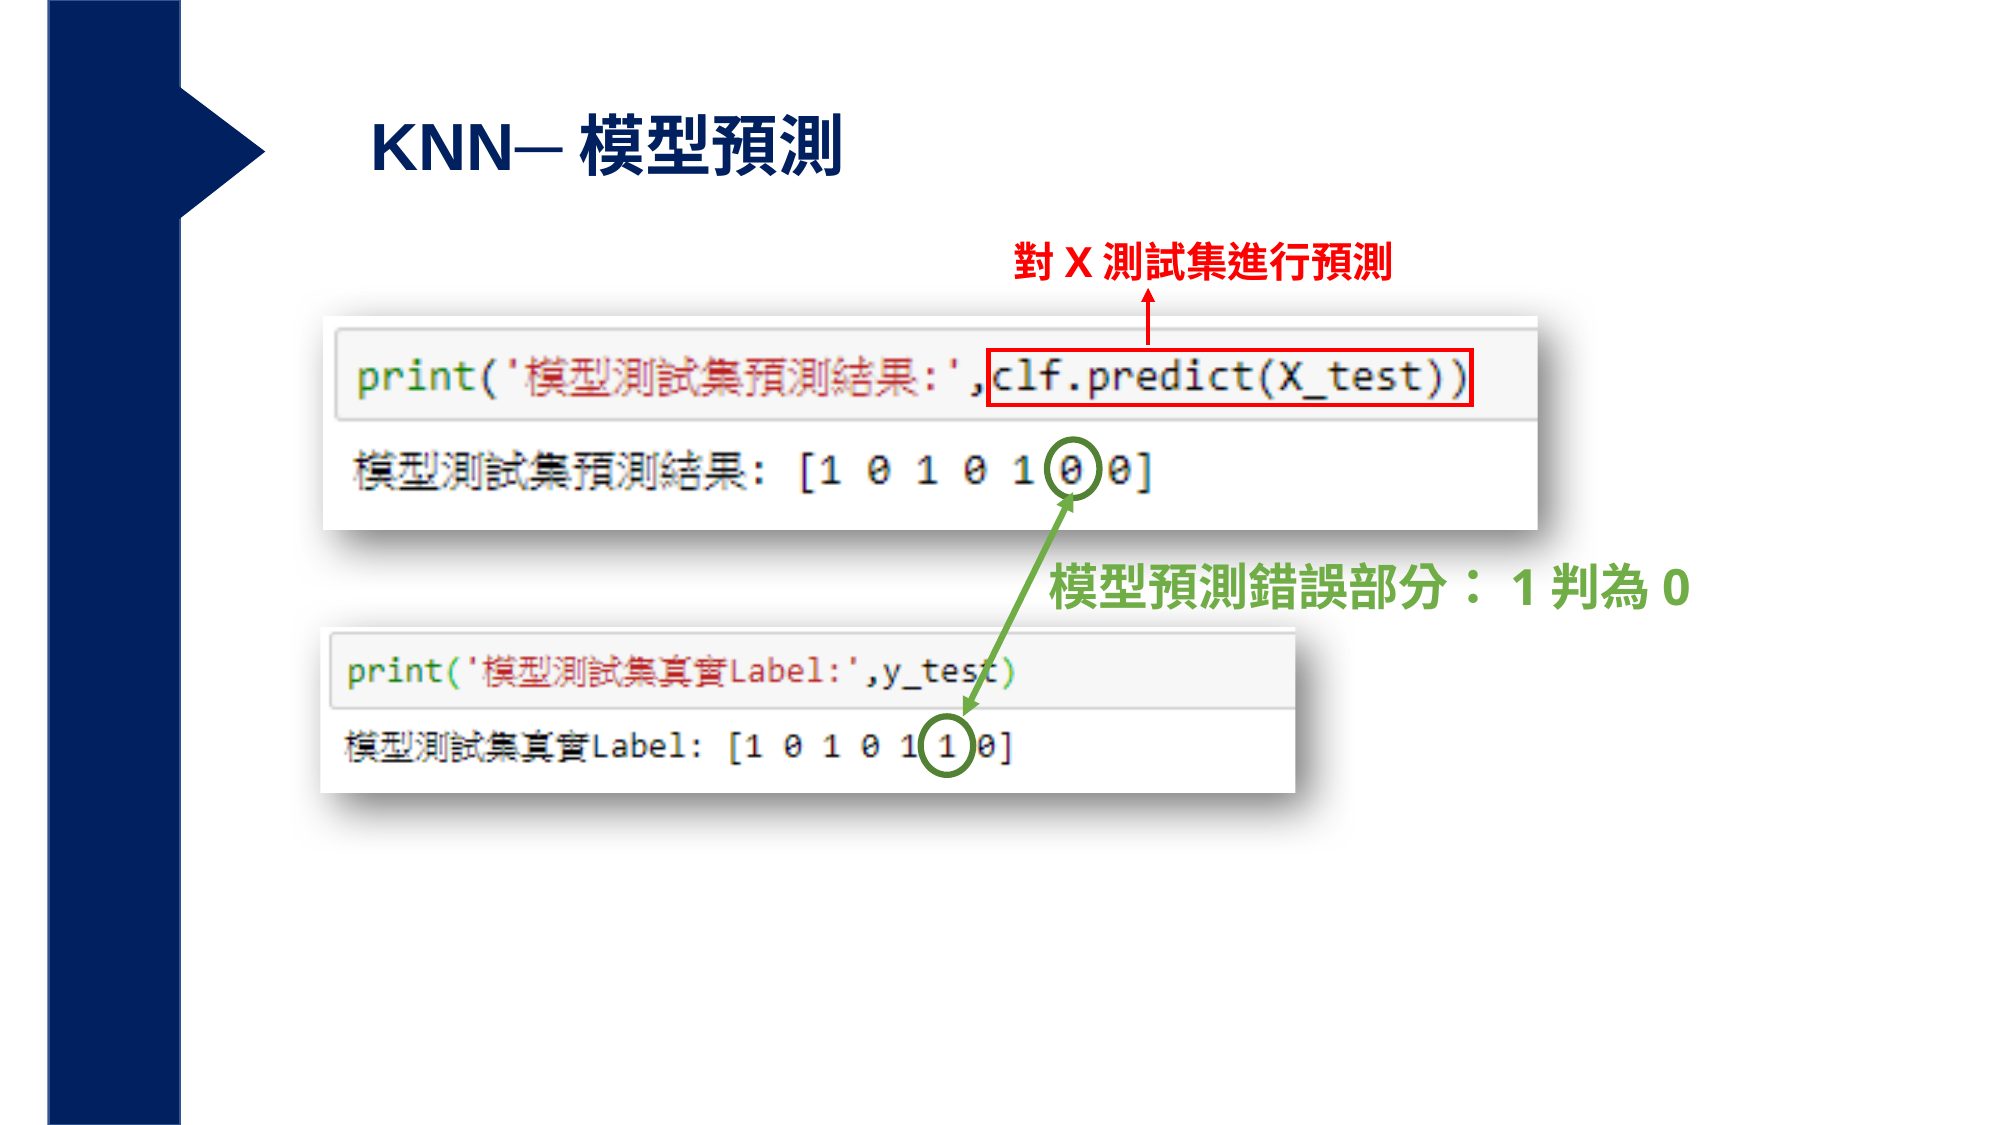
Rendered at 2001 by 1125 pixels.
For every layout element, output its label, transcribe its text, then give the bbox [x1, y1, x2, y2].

text_box KNN─模型預測 [355, 96, 861, 192]
text_box 模型預測錯誤部分：1判為0 [1074, 547, 1706, 623]
picture [323, 316, 1538, 530]
picture [320, 627, 1296, 793]
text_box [962, 497, 1074, 717]
text_box 對X測試集進行預測 [998, 228, 1410, 294]
